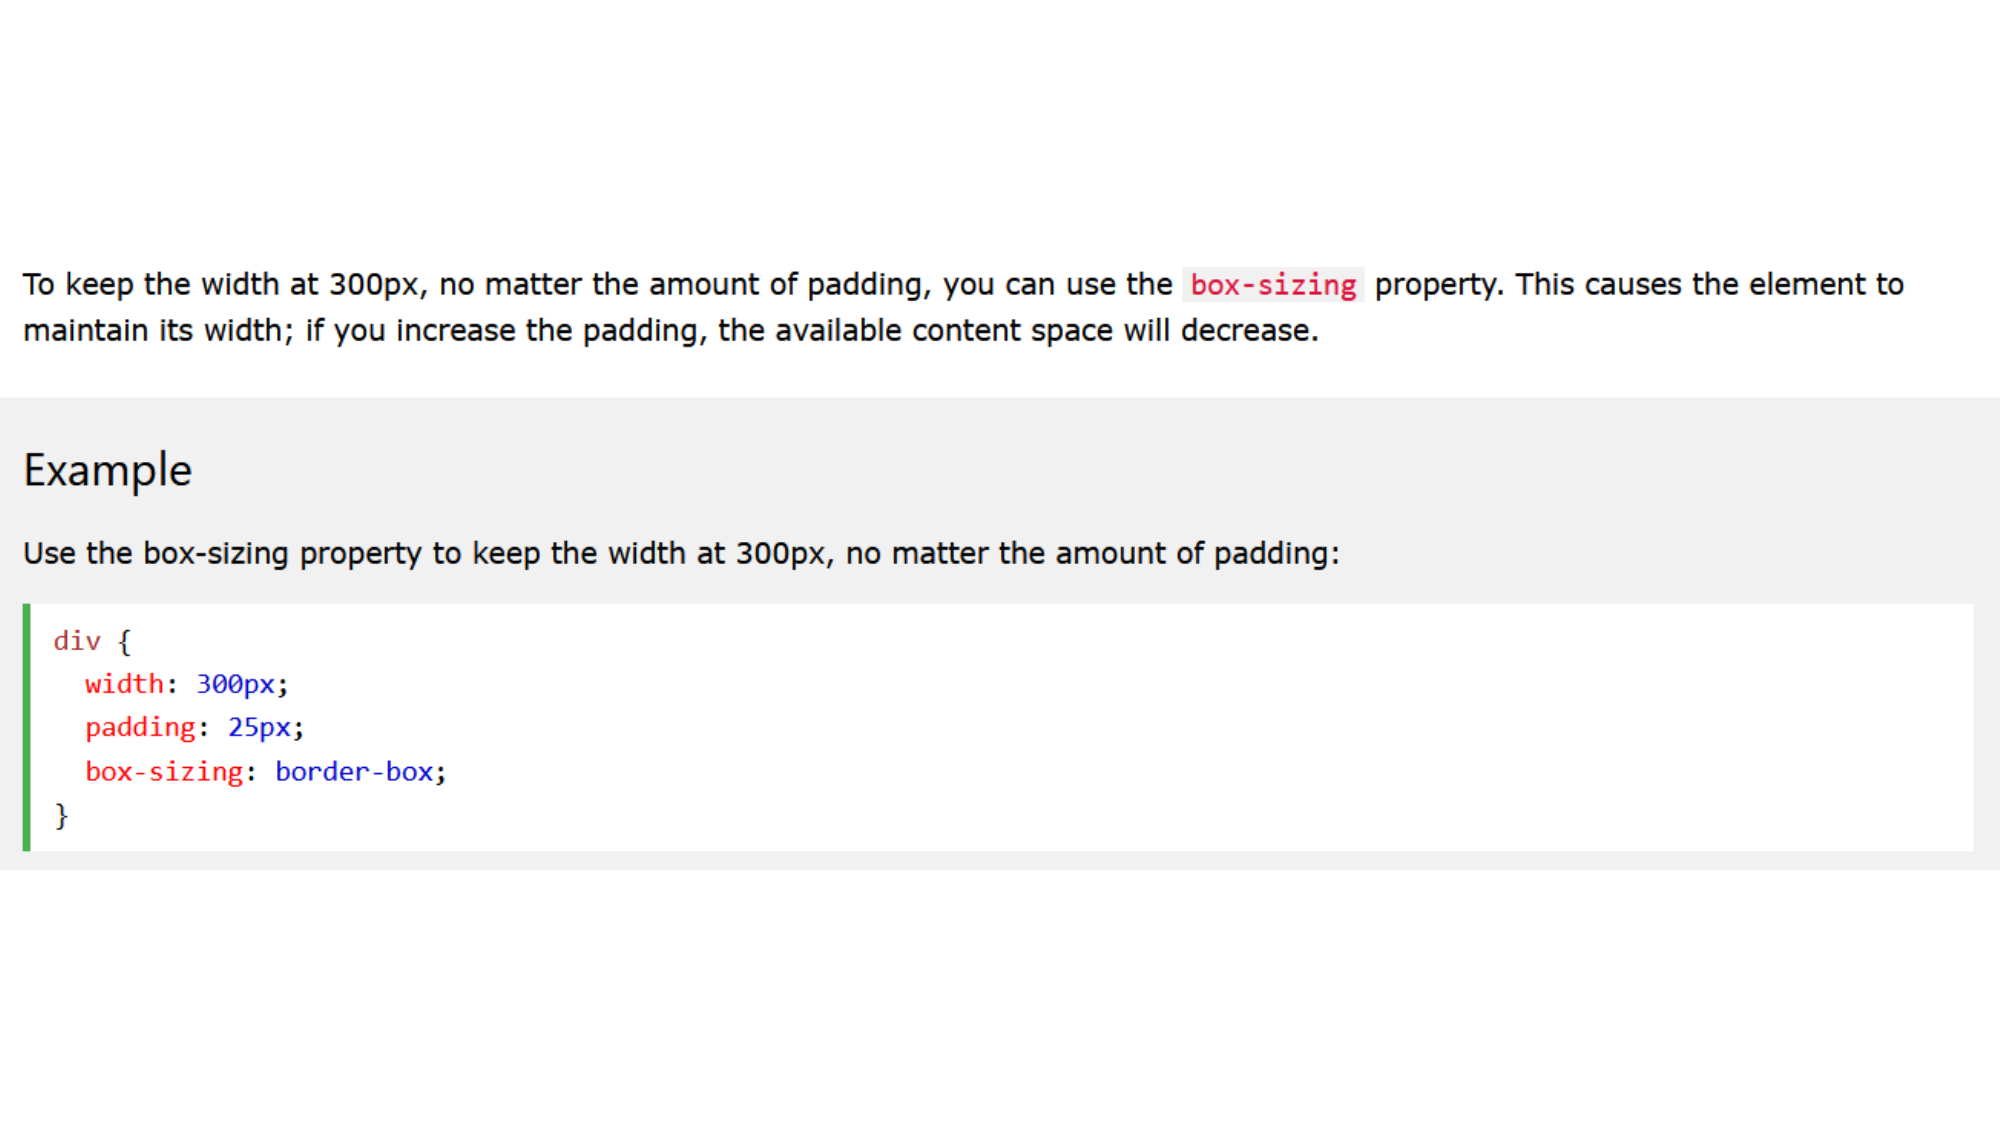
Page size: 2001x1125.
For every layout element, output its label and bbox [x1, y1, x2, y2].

picture [0, 255, 2000, 870]
